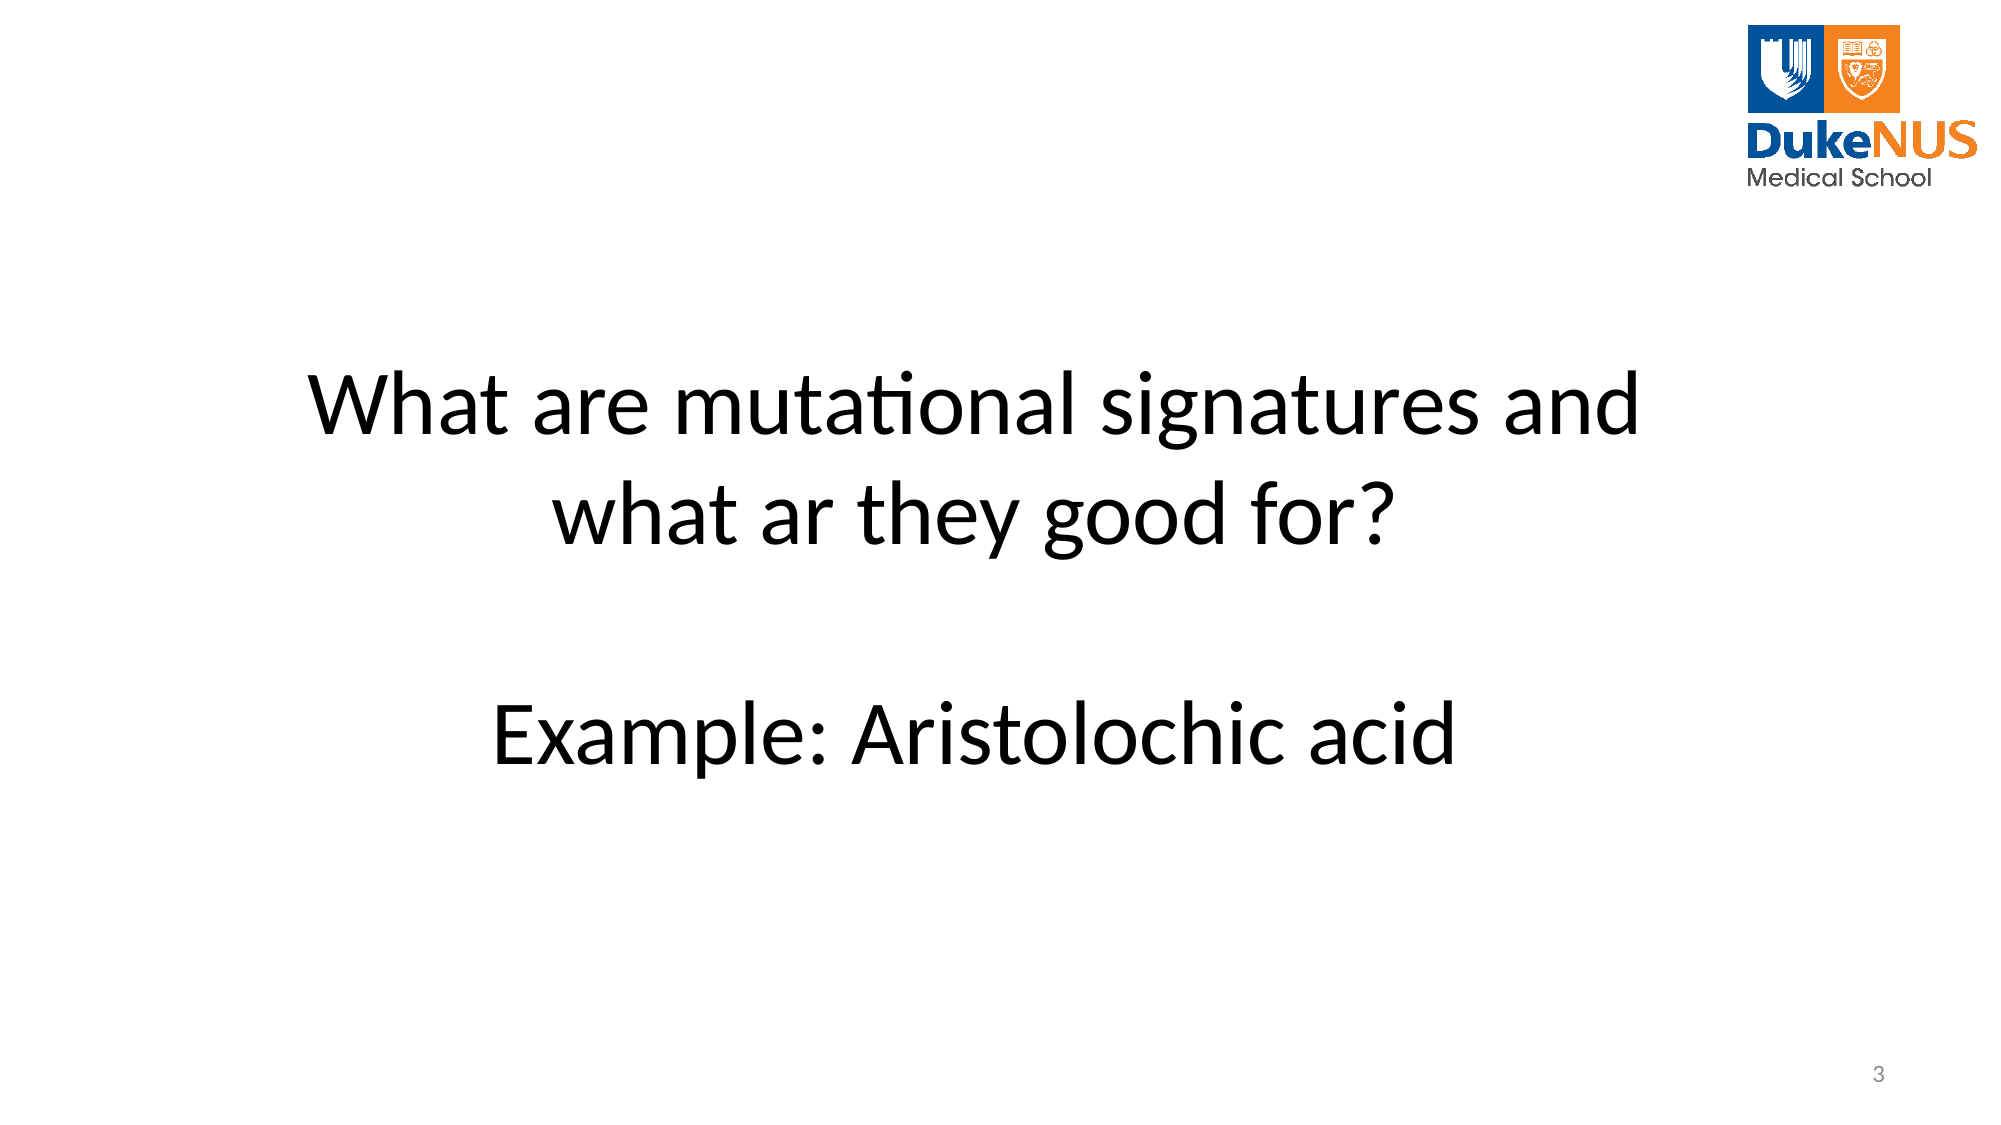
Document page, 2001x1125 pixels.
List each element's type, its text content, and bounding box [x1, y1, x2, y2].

slide_number 3 [1433, 1042, 1900, 1103]
title What are mutational signatures and what ar they good for? Example: Aristolochic acid [285, 191, 1667, 934]
picture [1737, 12, 1978, 189]
